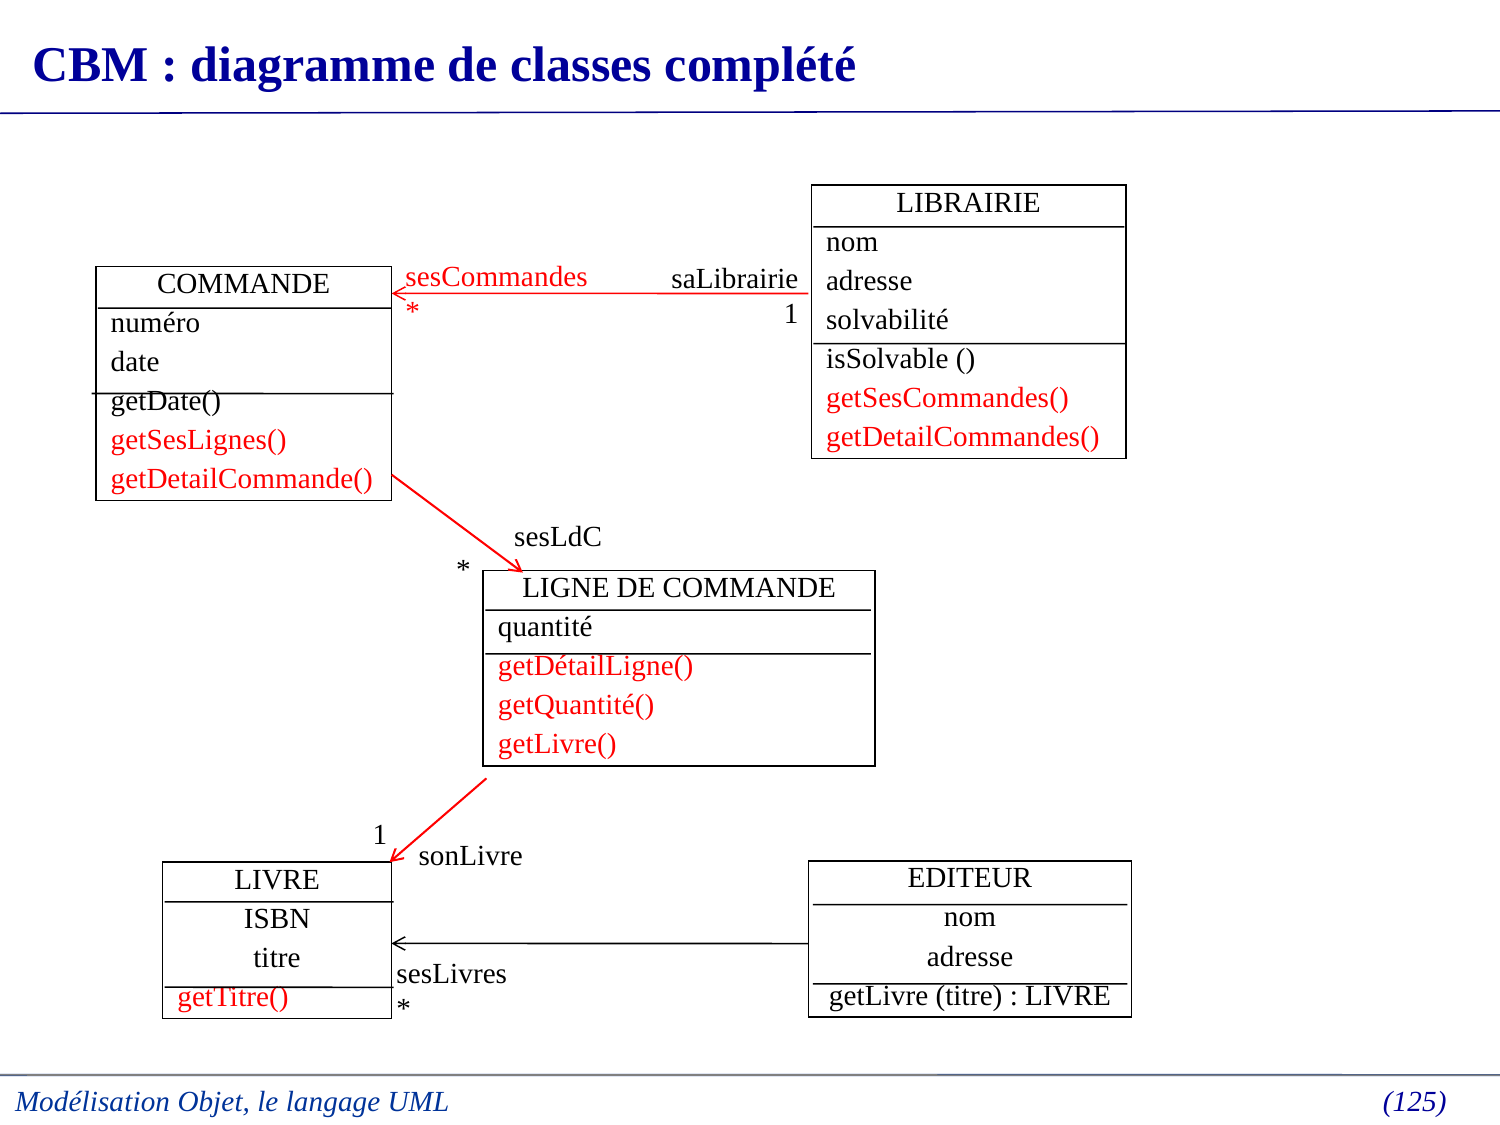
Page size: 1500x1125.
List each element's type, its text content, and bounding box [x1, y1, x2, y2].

text_box sesCommandes * [390, 249, 603, 335]
text_box COMMANDE numéro date getDate() getSesLignes() getDetailCommande() [95, 394, 392, 501]
text_box sonLivre [403, 828, 538, 879]
text_box COMMANDE numéro date getDate() getSesLignes() getDetailCommande() [95, 266, 392, 393]
text_box sesLivres * [381, 947, 523, 1032]
text_box * [440, 543, 486, 593]
text_box saLibrairie 1 [656, 251, 811, 337]
text_box 1 [357, 807, 403, 858]
text_box EDITEUR nom adresse getLivre (titre) : LIVRE [808, 860, 1132, 1018]
text_box LIGNE DE COMMANDE quantité getDétailLigne() getQuantité() getLivre() [483, 570, 875, 766]
text_box [486, 544, 523, 573]
footer Modélisation Objet, le langage UML [0, 1074, 850, 1120]
text_box [389, 858, 406, 863]
text_box LIBRAIRIE nom adresse solvabilité isSolvable () getSesCommandes() getDetailCommandes() [811, 185, 1126, 459]
title CBM : diagramme de classes complété [17, 23, 1481, 99]
text_box [391, 936, 809, 947]
slide_number (125) [949, 1074, 1462, 1118]
text_box LIVRE ISBN titre getTitre() [162, 862, 392, 1019]
text_box sesLdC [499, 509, 617, 560]
